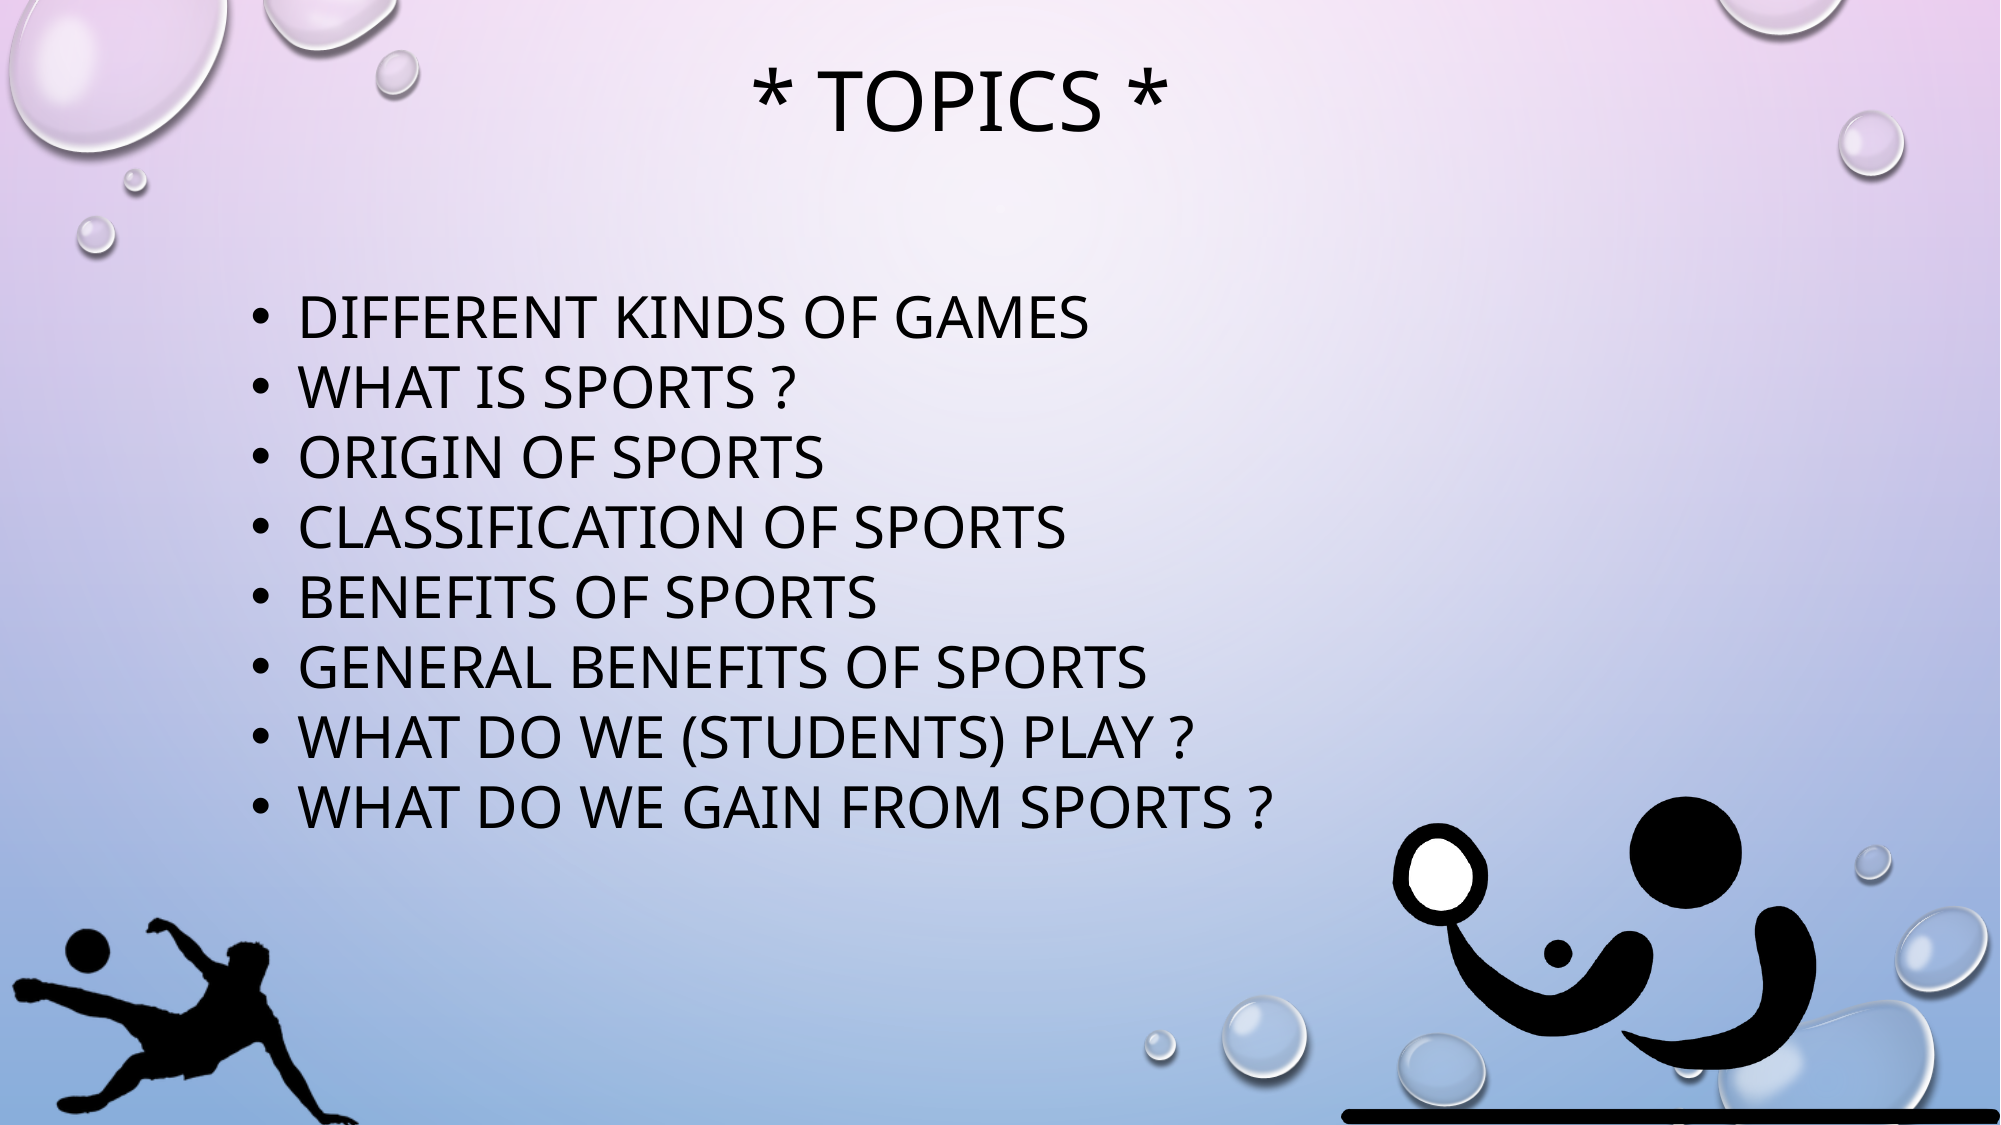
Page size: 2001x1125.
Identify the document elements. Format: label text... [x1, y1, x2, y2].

text_box DIFFERENT KINDS OF GAMES WHAT IS SPORTS ? ORIGIN OF SPORTS CLASSIFICATION OF SPORTS BENEFITS OF SPORTS GENERAL BENEFITS OF SPORTS WHAT DO WE (STUDENTS) PLAY ? WHAT DO WE GAIN FROM SPORTS ? [235, 272, 1914, 893]
text_box * TOPICS * [171, 40, 1750, 156]
picture [0, 0, 2000, 1125]
